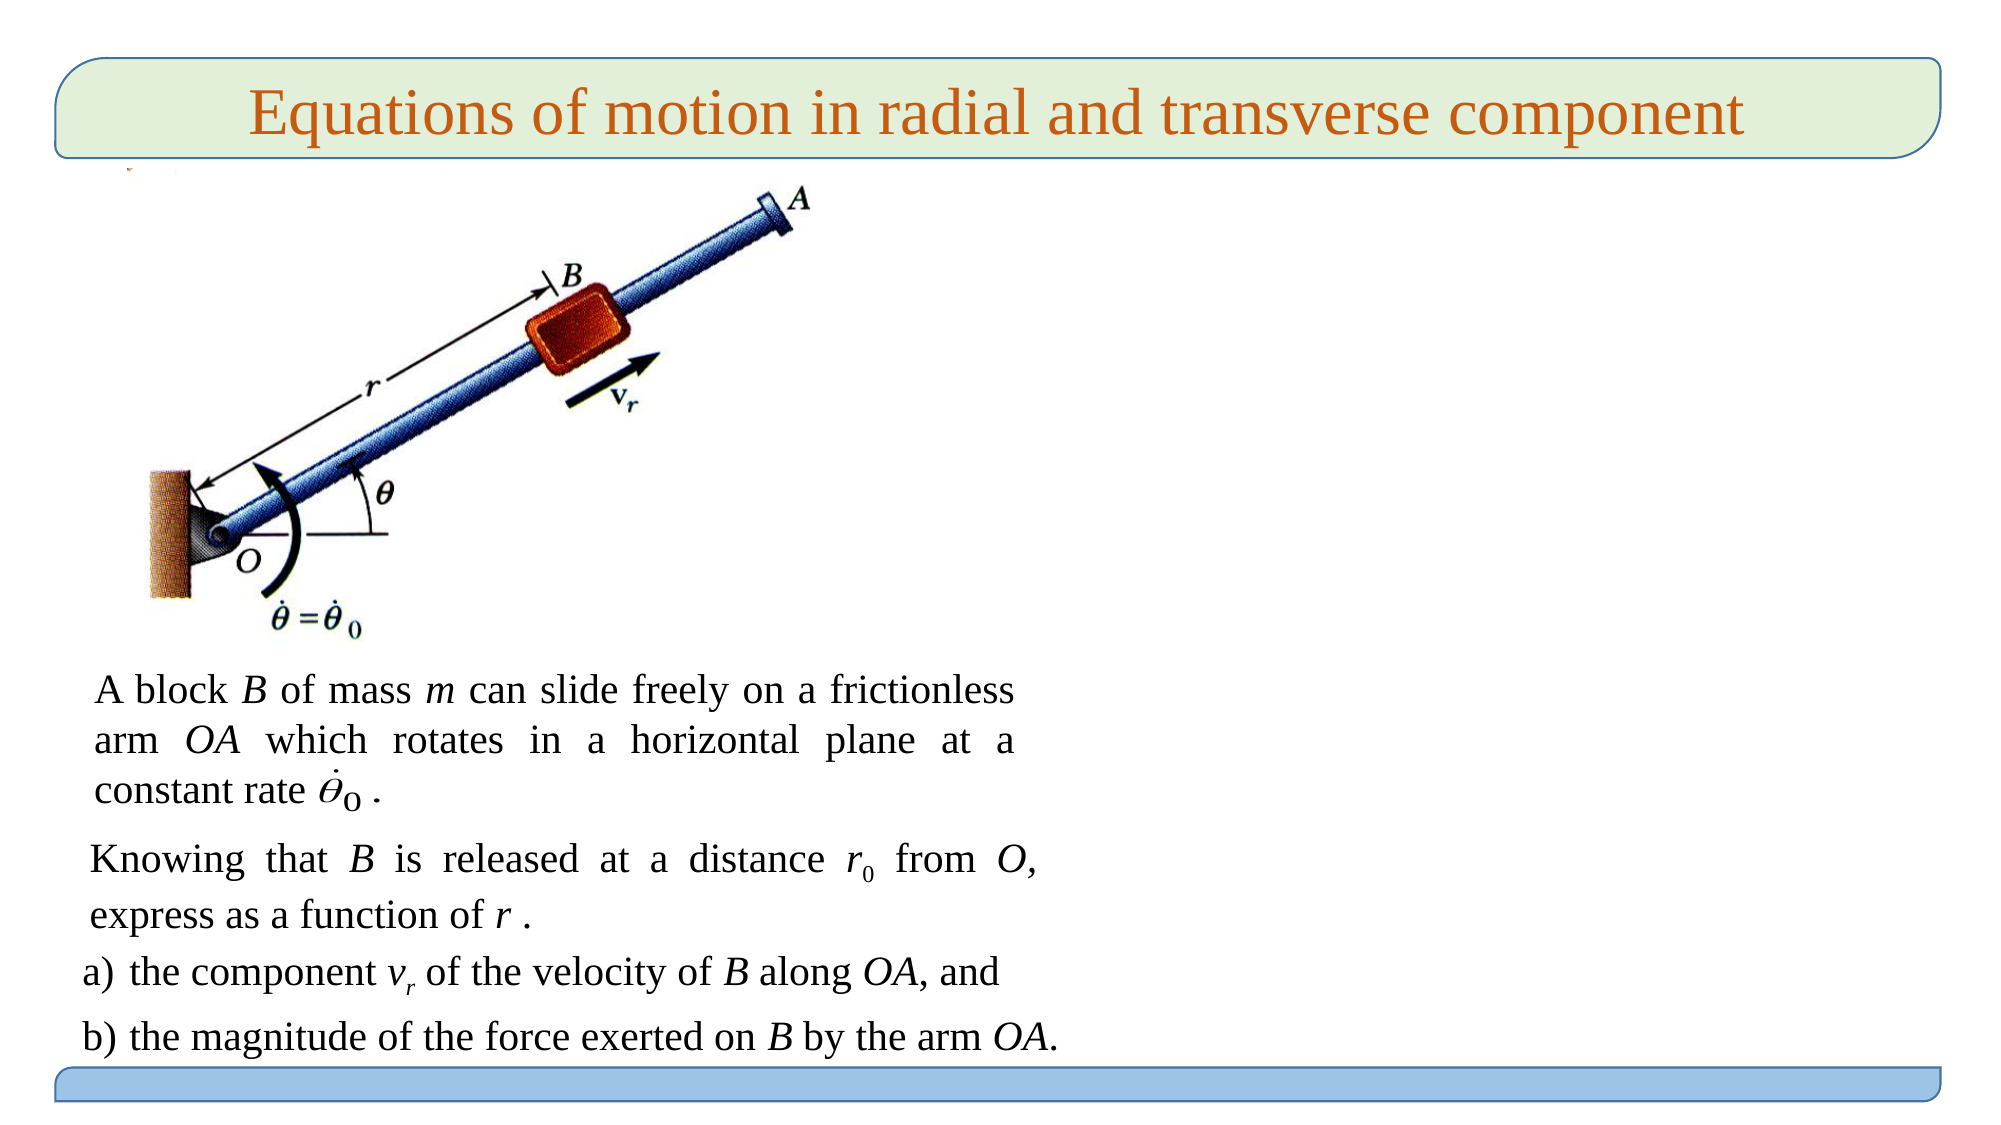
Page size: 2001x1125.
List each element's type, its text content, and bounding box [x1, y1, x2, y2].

text_box Equations of motion in radial and transverse component [54, 56, 1942, 160]
picture [127, 168, 831, 650]
text_box [54, 1066, 1942, 1103]
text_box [79, 654, 1031, 821]
text_box the component vr of the velocity of B along OA, and the magnitude of the force exerted on B by the arm OA. [67, 936, 1096, 1067]
text_box Knowing that B is released at a distance r0 from O, express as a function of r . [74, 823, 1053, 945]
